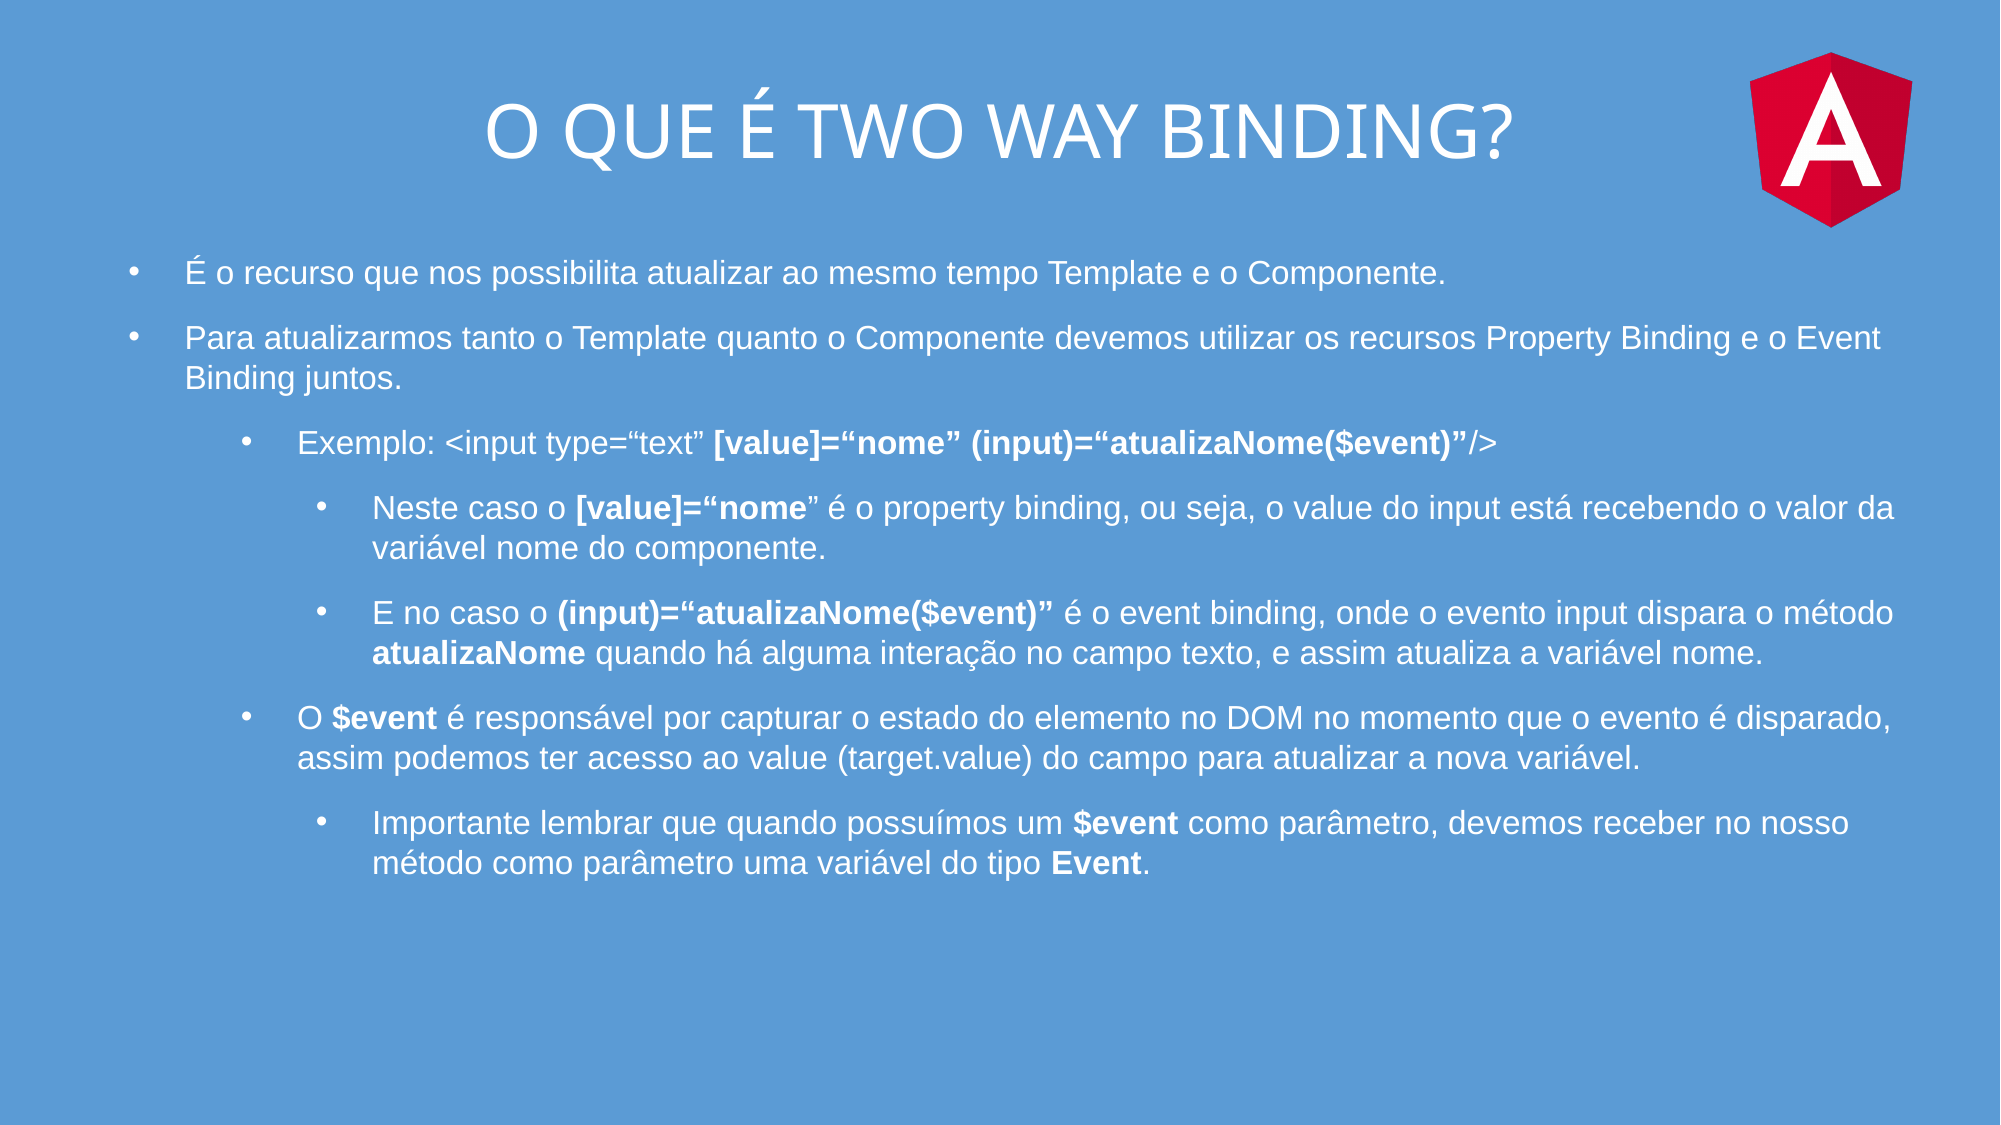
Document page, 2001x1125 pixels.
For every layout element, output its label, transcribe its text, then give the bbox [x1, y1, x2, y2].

text_box O QUE É TWO WAY BINDING? [58, 90, 1722, 180]
picture [1722, 26, 1940, 245]
text_box É o recurso que nos possibilita atualizar ao mesmo tempo Template e o Componente. Para atualizarmos tanto o Template quanto o Componente devemos utilizar os recursos Property Binding e o Event Binding juntos. Exemplo: <input type=“text” [value]=“nome” (input)=“atualizaNome($event)”/> Neste caso o [value]=“nome” é o property binding, ou seja, o value do input está recebendo o valor da variável nome do componente. E no caso o (input)=“atualizaNome($event)” é o event binding, onde o evento input dispara o método atualizaNome quando há alguma interação no campo texto, e assim atualiza a variável nome. O $event é responsável por capturar o estado do elemento no DOM no momento que o evento é disparado, assim podemos ter acesso ao value (target.value) do campo para atualizar a nova variável. Importante lembrar que quando possuímos um $event como parâmetro, devemos receber no nosso método como parâmetro uma variável do tipo Event. [113, 244, 1915, 889]
